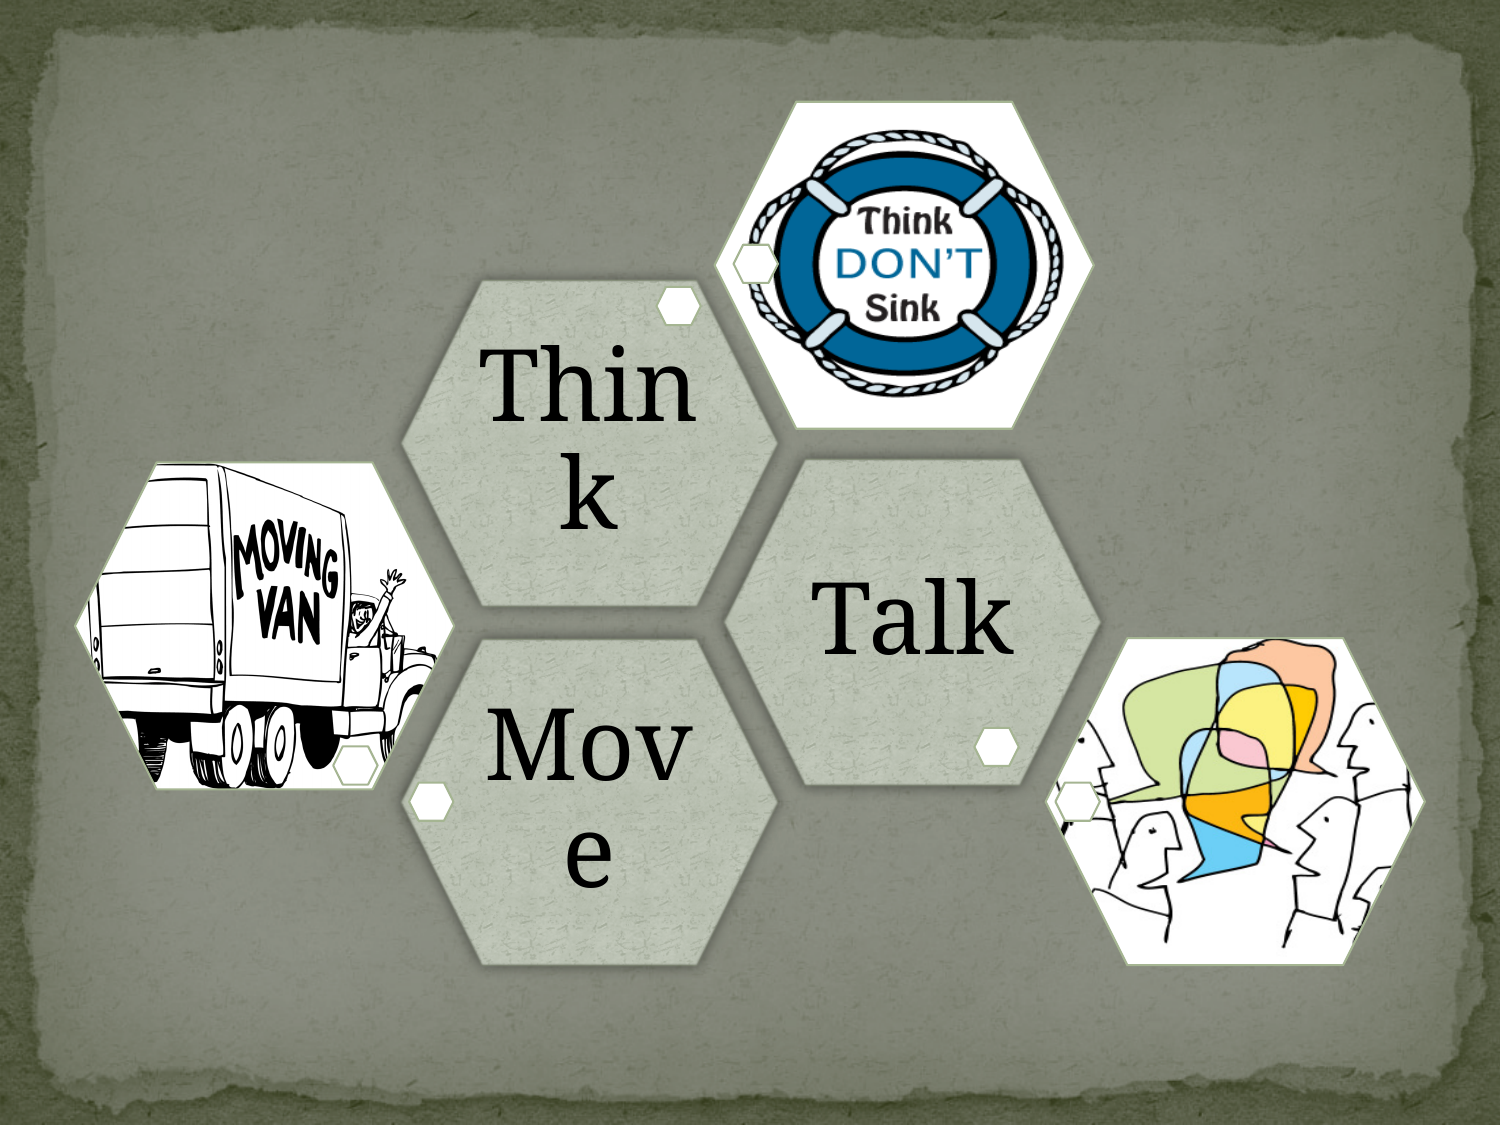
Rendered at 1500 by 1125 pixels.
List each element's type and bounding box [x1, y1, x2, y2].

list [78, 70, 1423, 997]
